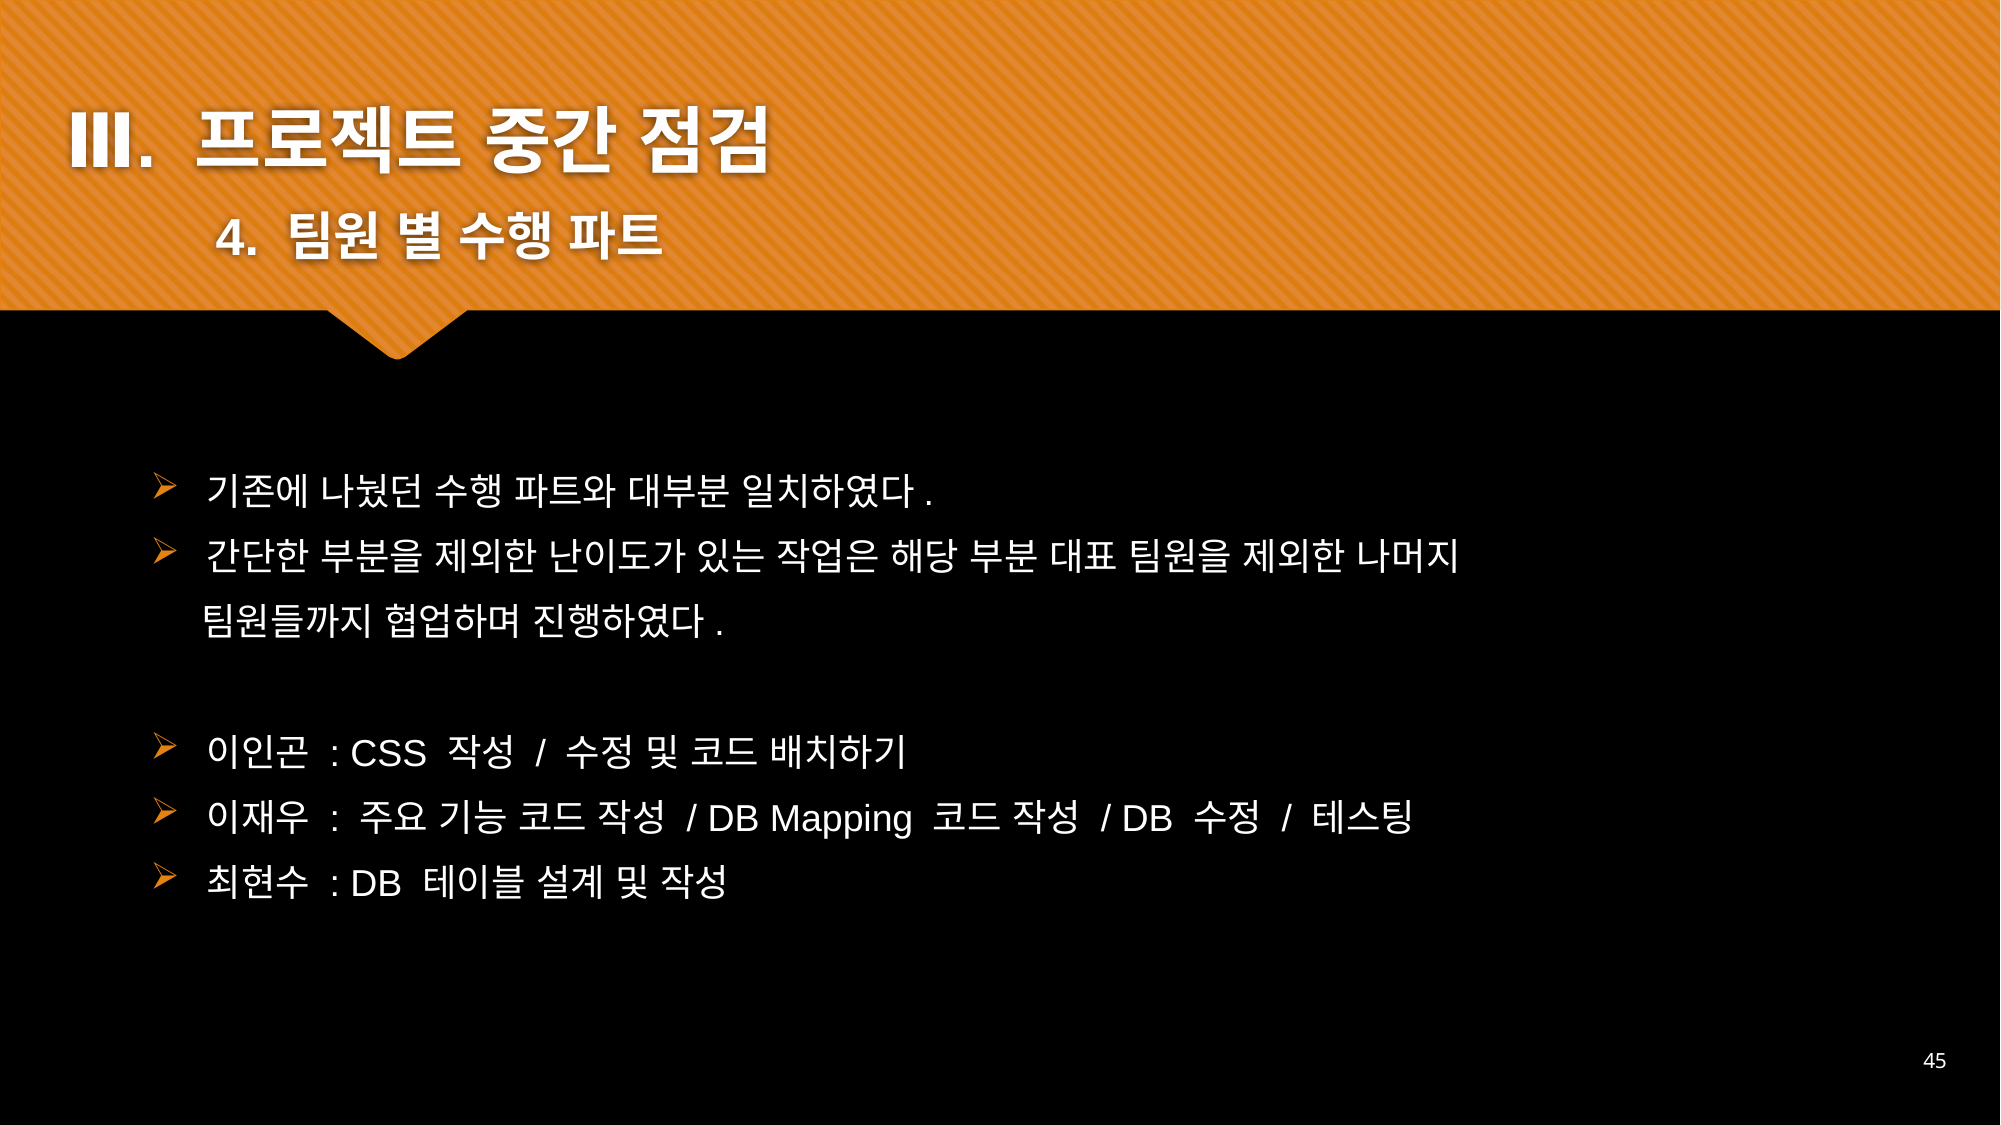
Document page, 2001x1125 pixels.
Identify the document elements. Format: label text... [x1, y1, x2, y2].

text_box Ⅲ. 프로젝트 중간 점검 4. 팀원 별 수행 파트 [50, 208, 1785, 368]
text_box 기존에 나눴던 수행 파트와 대부분 일치하였다. 간단한 부분을 제외한 난이도가 있는 작업은 해당 부분 대표 팀원을 제외한 나머지 팀원들까지 협업하며 진행하였다. 이인곤 : CSS 작성 / 수정 및 코드 배치하기 이재우 : 주요 기능 코드 작성 / DB Mapping 코드 작성 / DB 수정 / 테스팅 최현수 : DB 테이블 설계 및 작성 [135, 367, 1847, 1005]
text_box 45 [1908, 1040, 2000, 1081]
